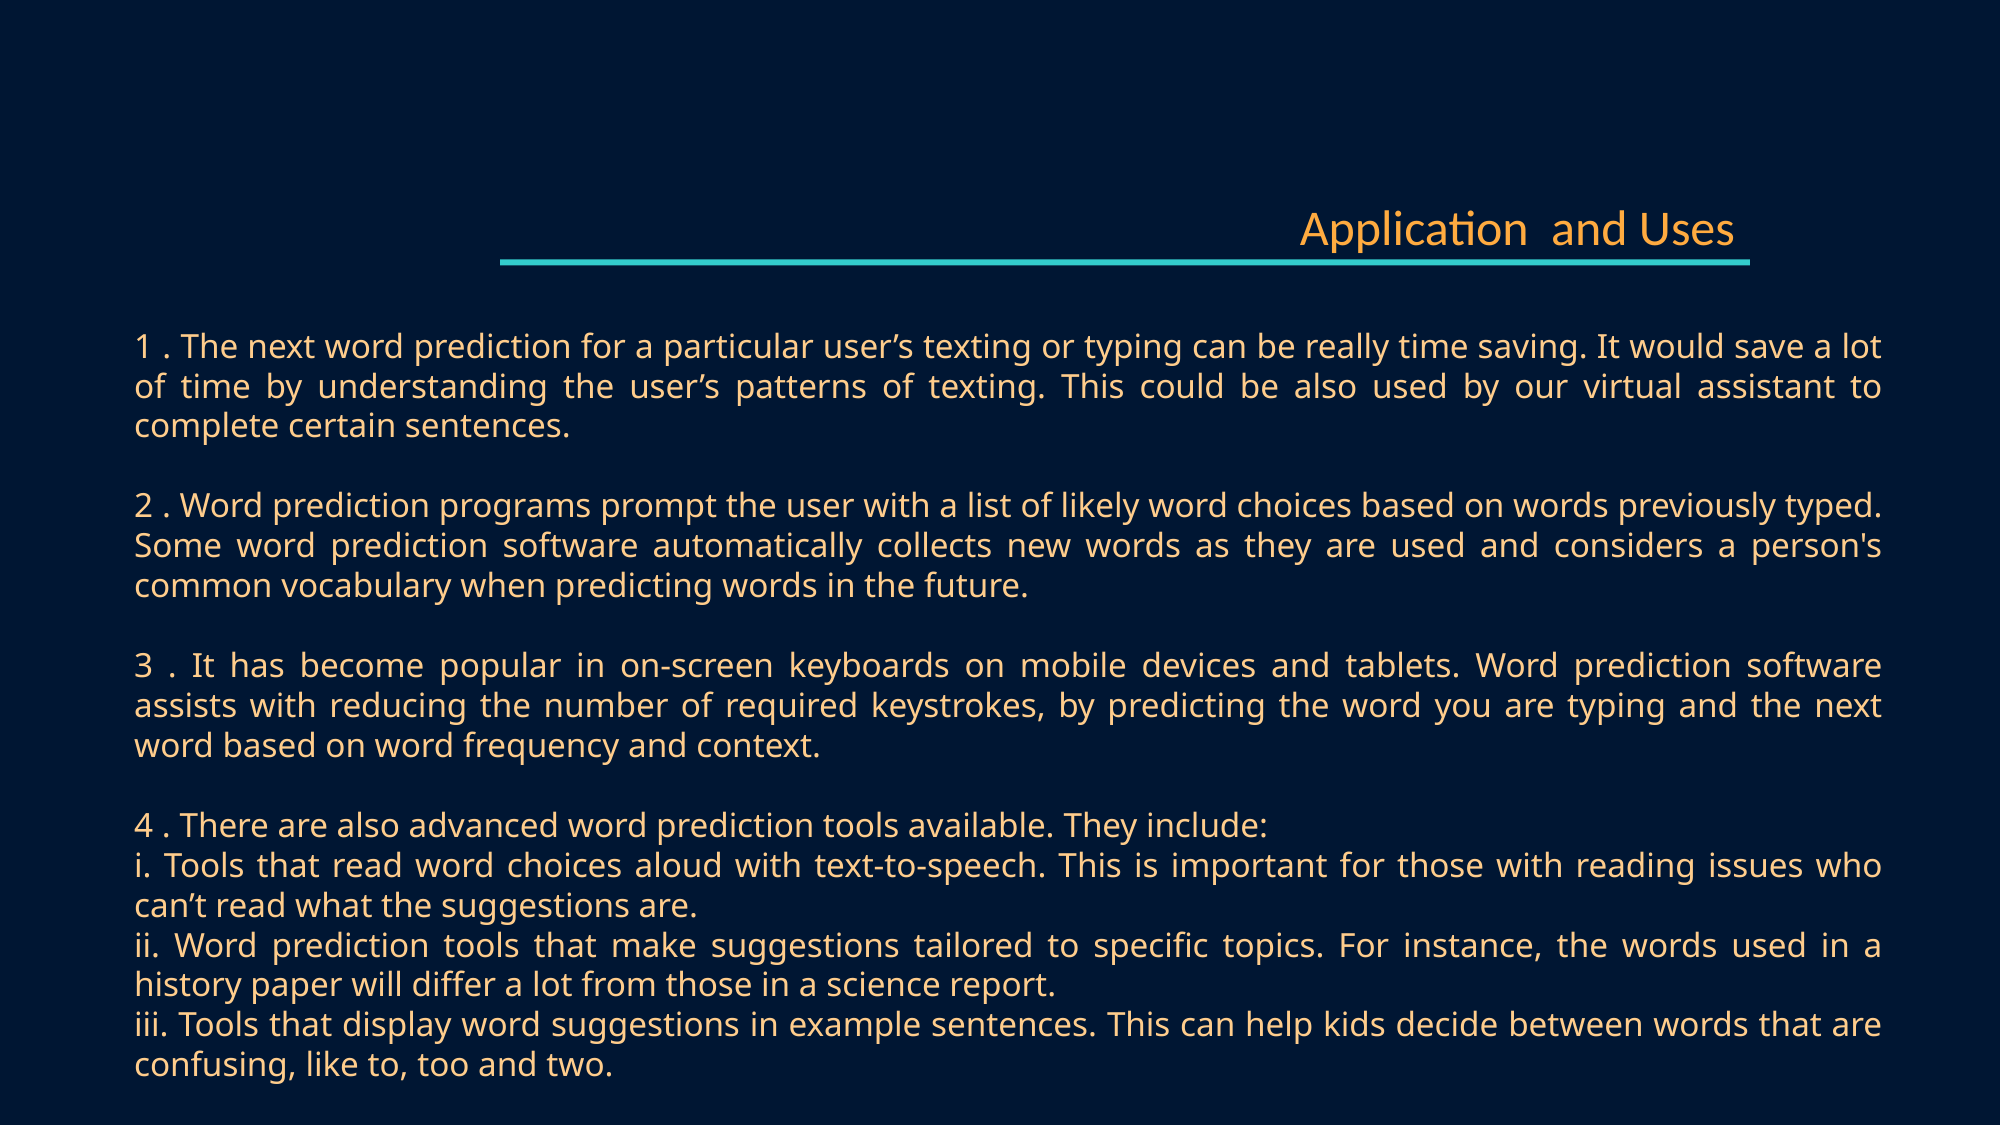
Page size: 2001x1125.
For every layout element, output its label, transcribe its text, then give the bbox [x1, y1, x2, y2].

text_box 1 . The next word prediction for a particular user’s texting or typing can be really time saving. It would save a lot of time by understanding the user’s patterns of texting. This could be also used by our virtual assistant to complete certain sentences. 2 . Word prediction programs prompt the user with a list of likely word choices based on words previously typed. Some word prediction software automatically collects new words as they are used and considers a person's common vocabulary when predicting words in the future. 3 . It has become popular in on-screen keyboards on mobile devices and tablets. Word prediction software assists with reducing the number of required keystrokes, by predicting the word you are typing and the next word based on word frequency and context. 4 . There are also advanced word prediction tools available. They include: i. Tools that read word choices aloud with text-to-speech. This is important for those with reading issues who can’t read what the suggestions are. ii. Word prediction tools that make suggestions tailored to specific topics. For instance, the words used in a history paper will differ a lot from those in a science report. iii. Tools that display word suggestions in example sentences. This can help kids decide between words that are confusing, like to, too and two. [119, 317, 1901, 1088]
text_box [500, 259, 1750, 266]
text_box Application and Uses [687, 187, 1750, 263]
